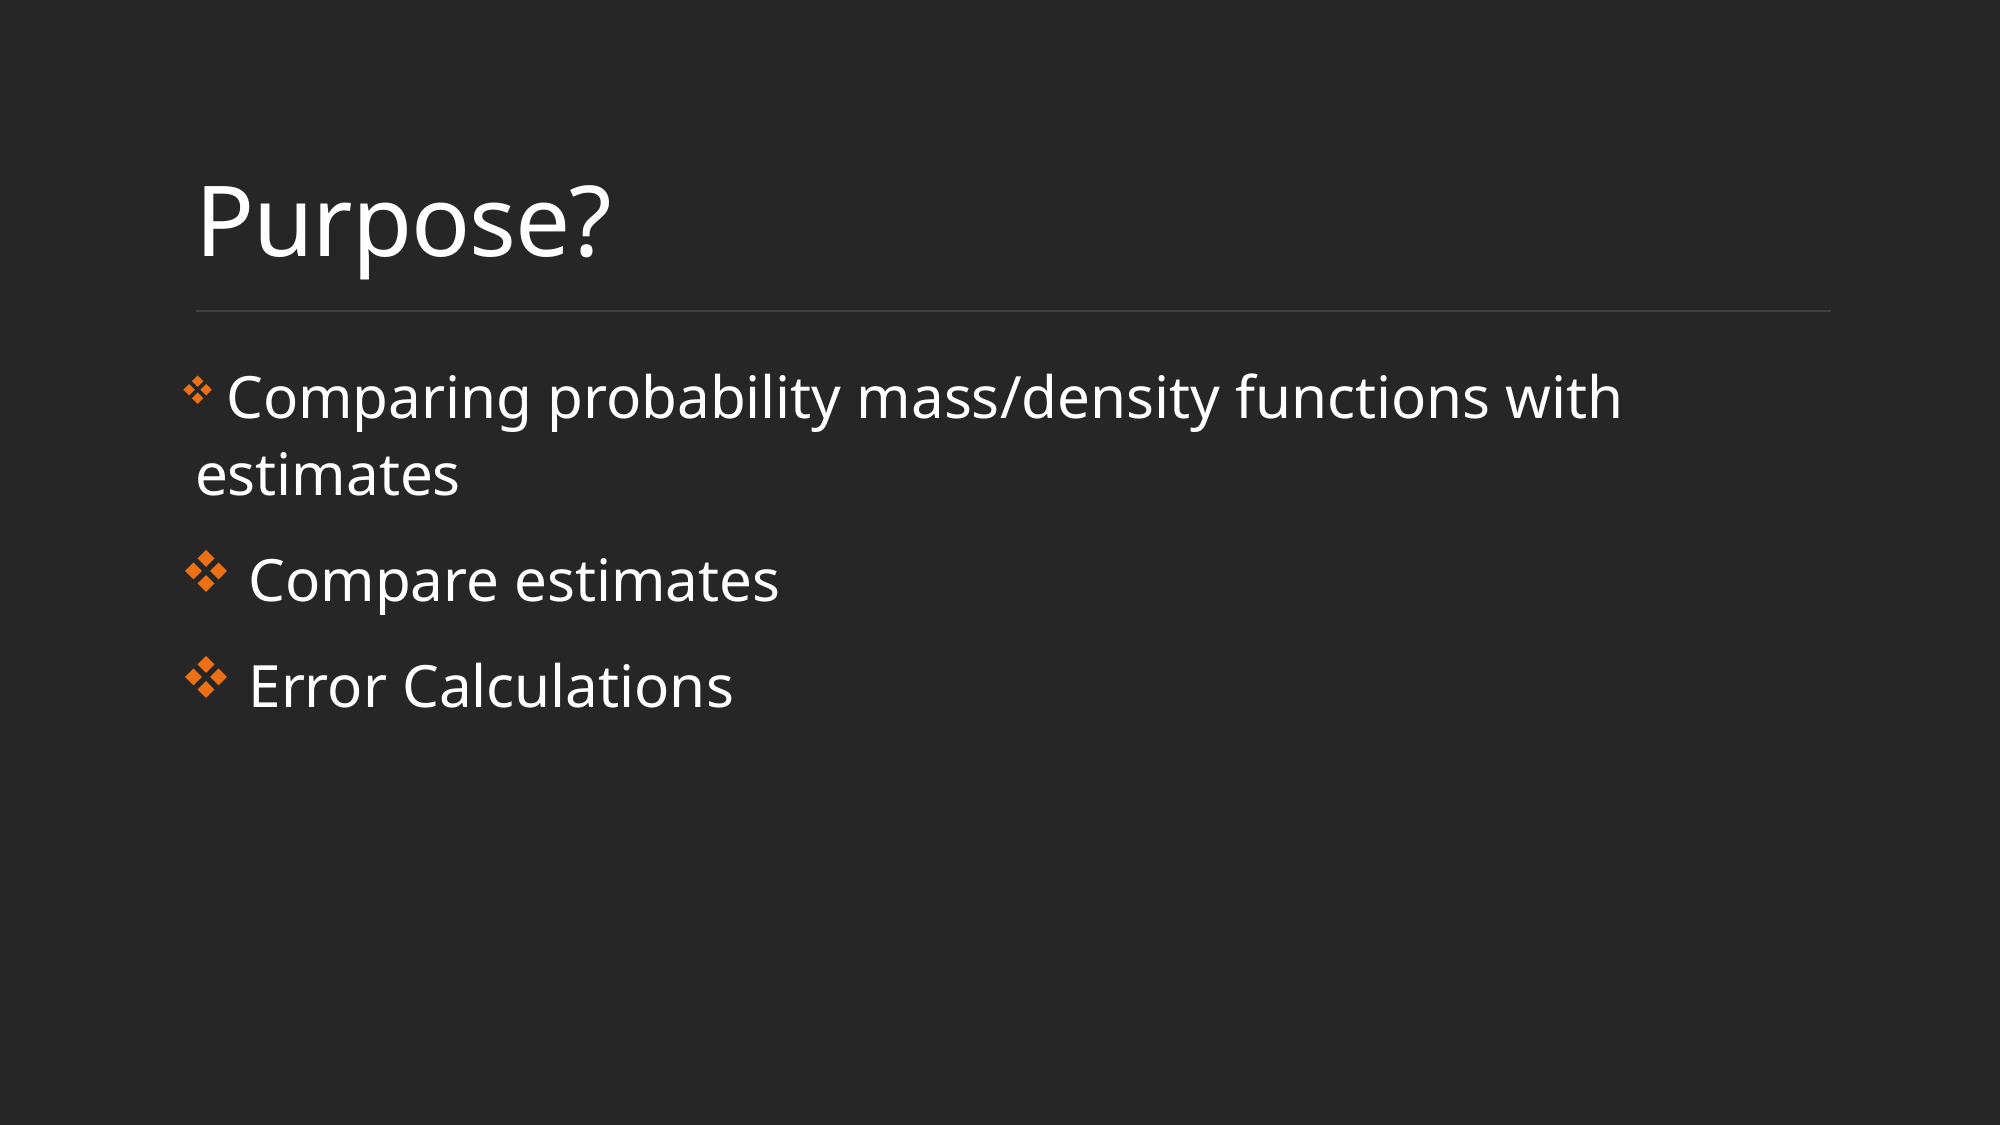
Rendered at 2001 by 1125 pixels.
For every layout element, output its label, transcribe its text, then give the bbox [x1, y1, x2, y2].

list Comparing probability mass/density functions with estimates Compare estimates Error Calculations [180, 345, 1830, 963]
title Purpose? [180, 47, 1830, 285]
